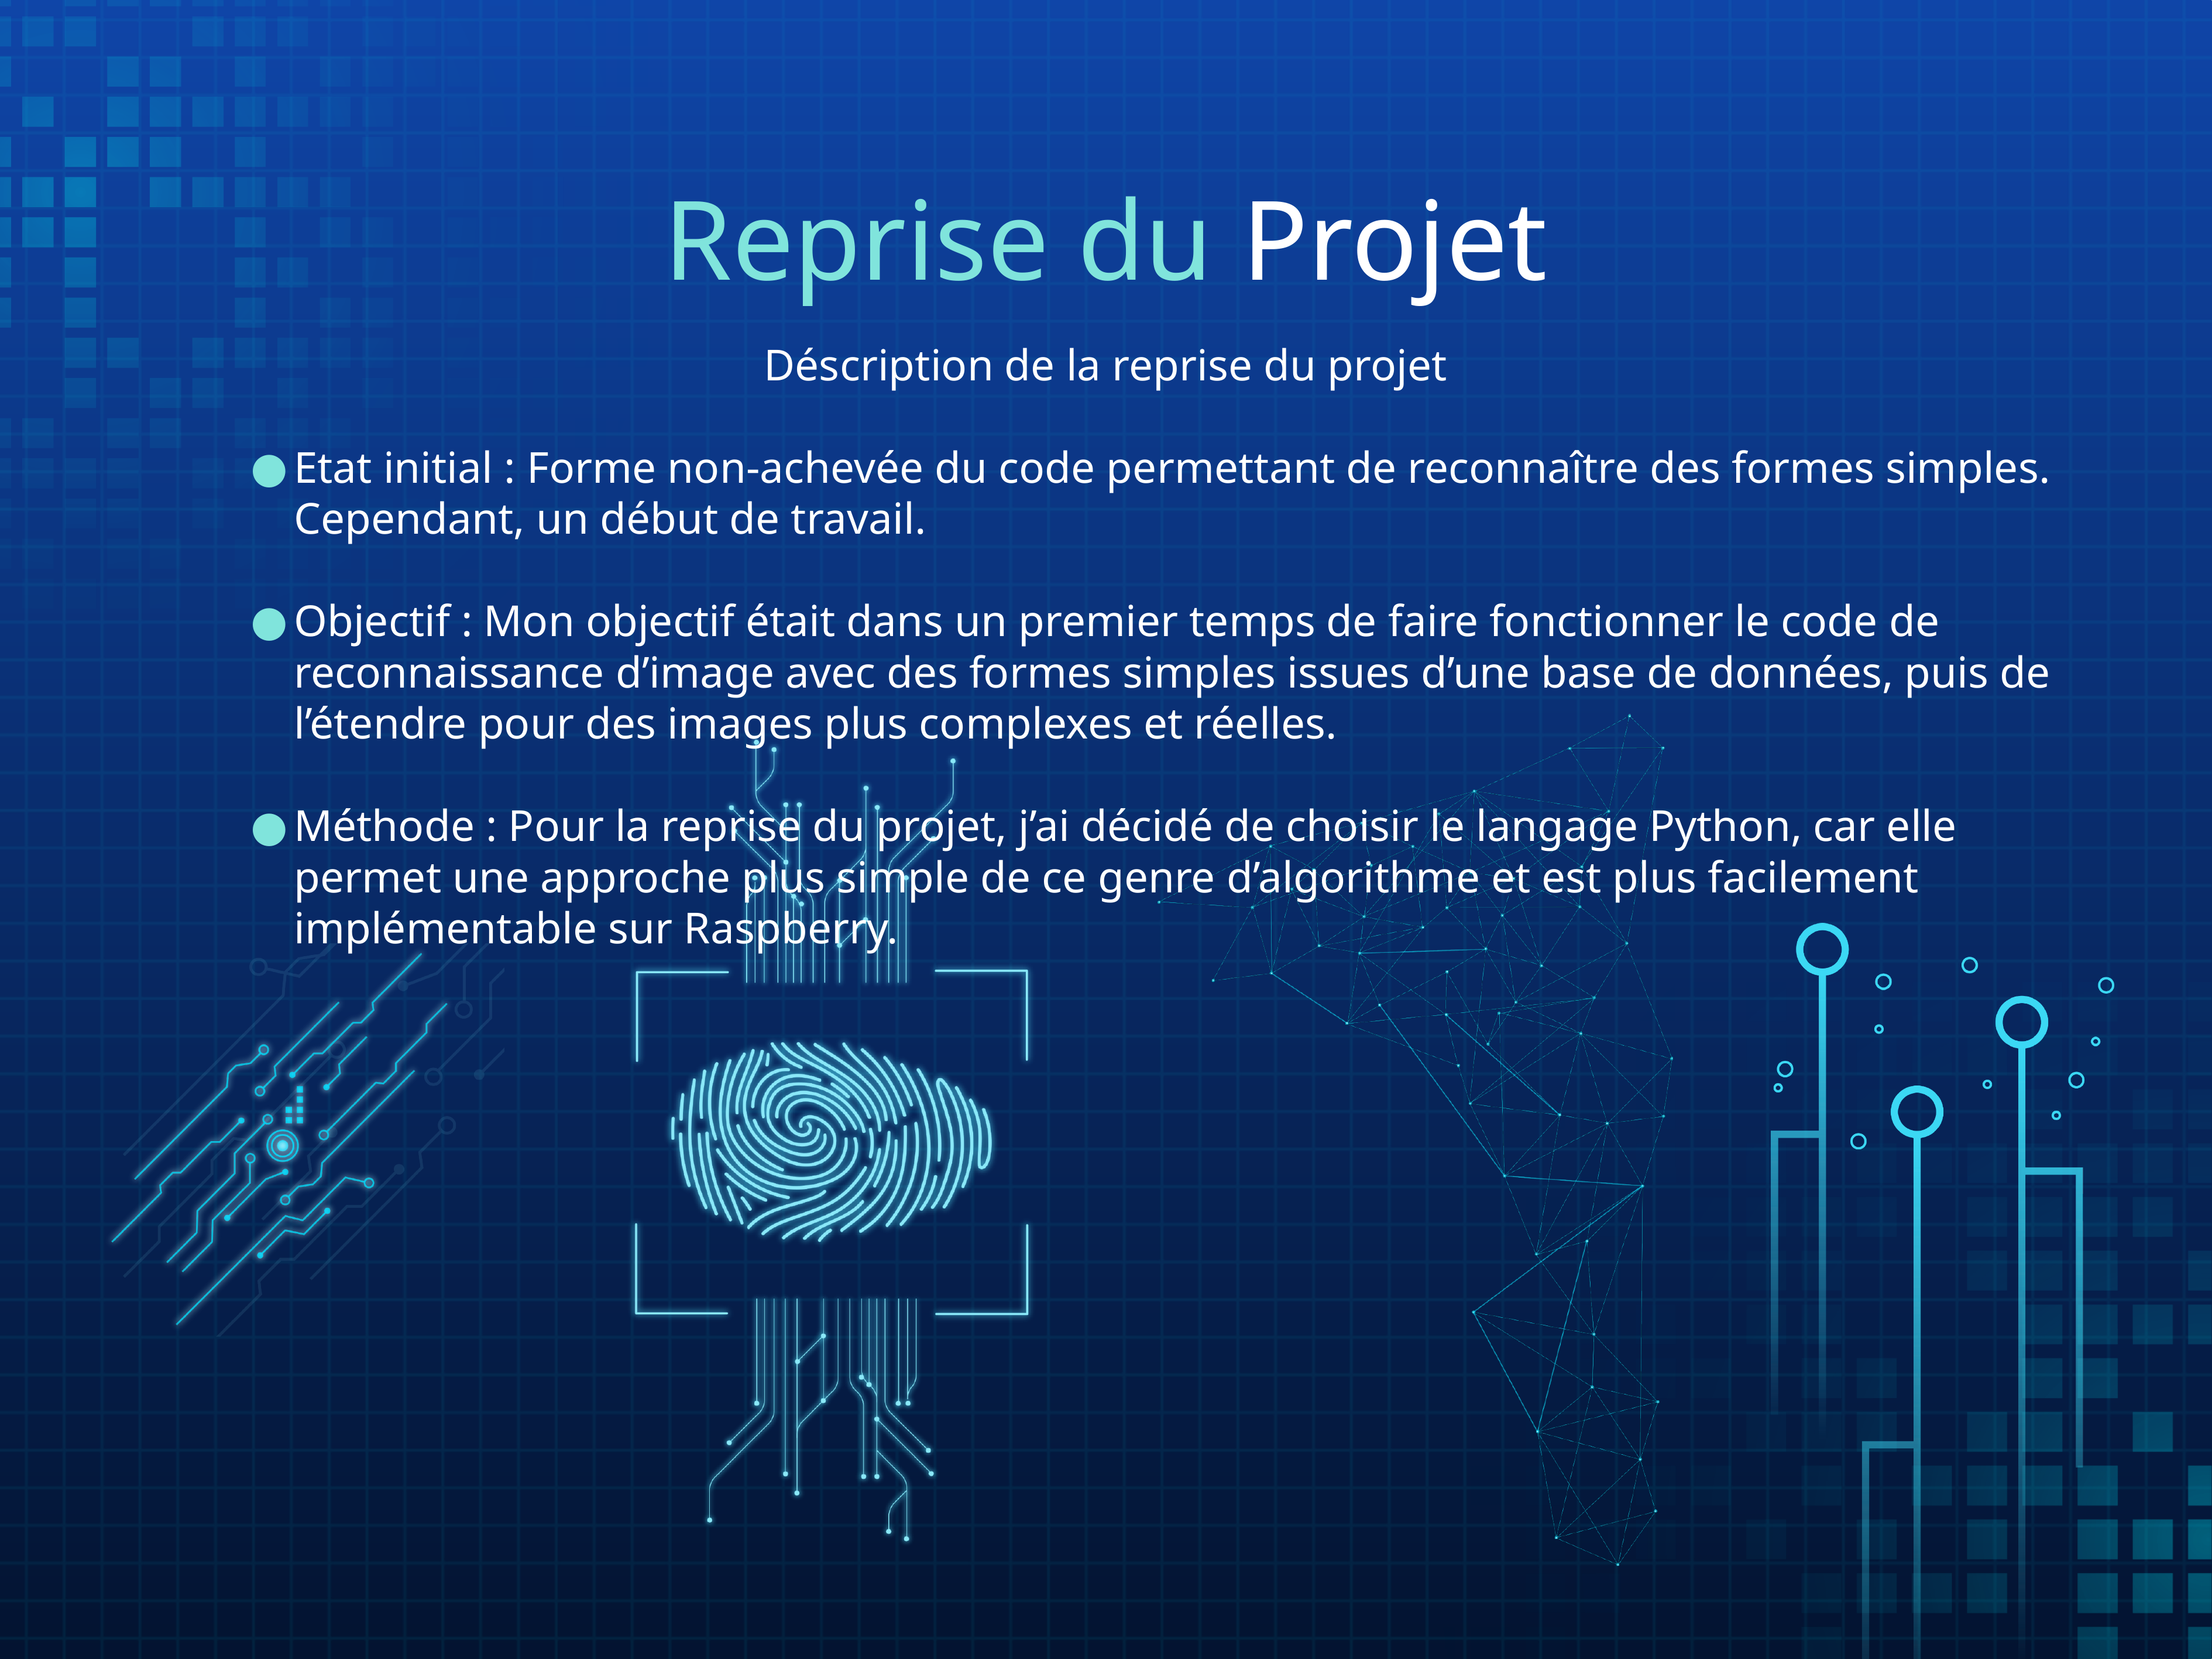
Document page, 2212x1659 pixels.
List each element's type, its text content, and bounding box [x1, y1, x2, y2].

list Etat initial : Forme non-achevée du code permettant de reconnaître des formes simples. Cependant, un début de travail. Objectif : Mon objectif était dans un premier temps de faire fonctionner le code de reconnaissance d’image avec des formes simples issues d’une base de données, puis de l’étendre pour des images plus complexes et réelles. Méthode : Pour la reprise du projet, j’ai décidé de choisir le langage Python, car elle permet une approche plus simple de ce genre d’algorithme et est plus facilement implémentable sur Raspberry. [225, 429, 2137, 964]
title Reprise du Projet [75, 143, 2137, 328]
list Déscription de la reprise du projet [150, 328, 2062, 399]
picture [0, 0, 2212, 1659]
